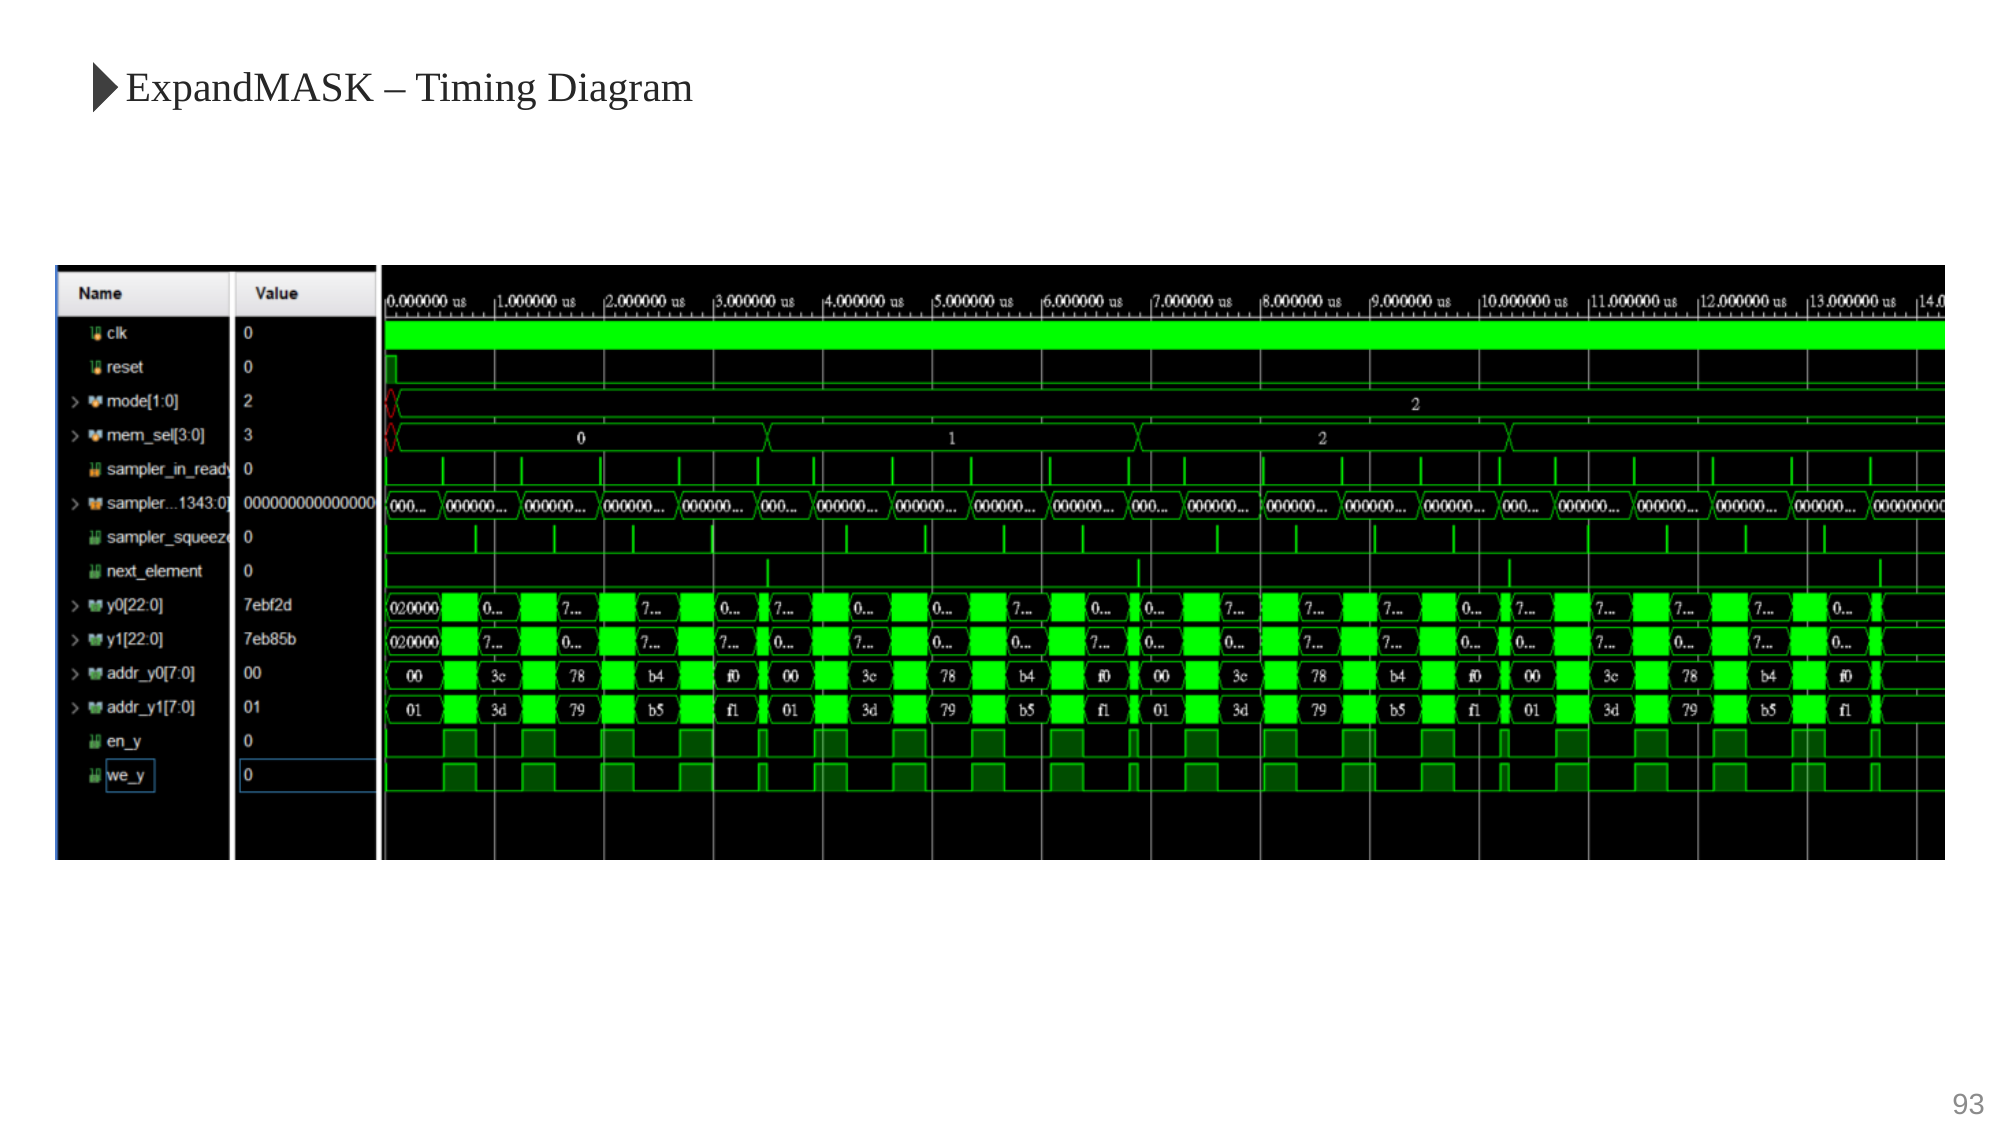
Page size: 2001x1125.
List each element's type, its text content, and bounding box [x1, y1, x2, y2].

slide_number 93 [1550, 1072, 2000, 1125]
picture [55, 265, 1945, 860]
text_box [93, 52, 711, 118]
